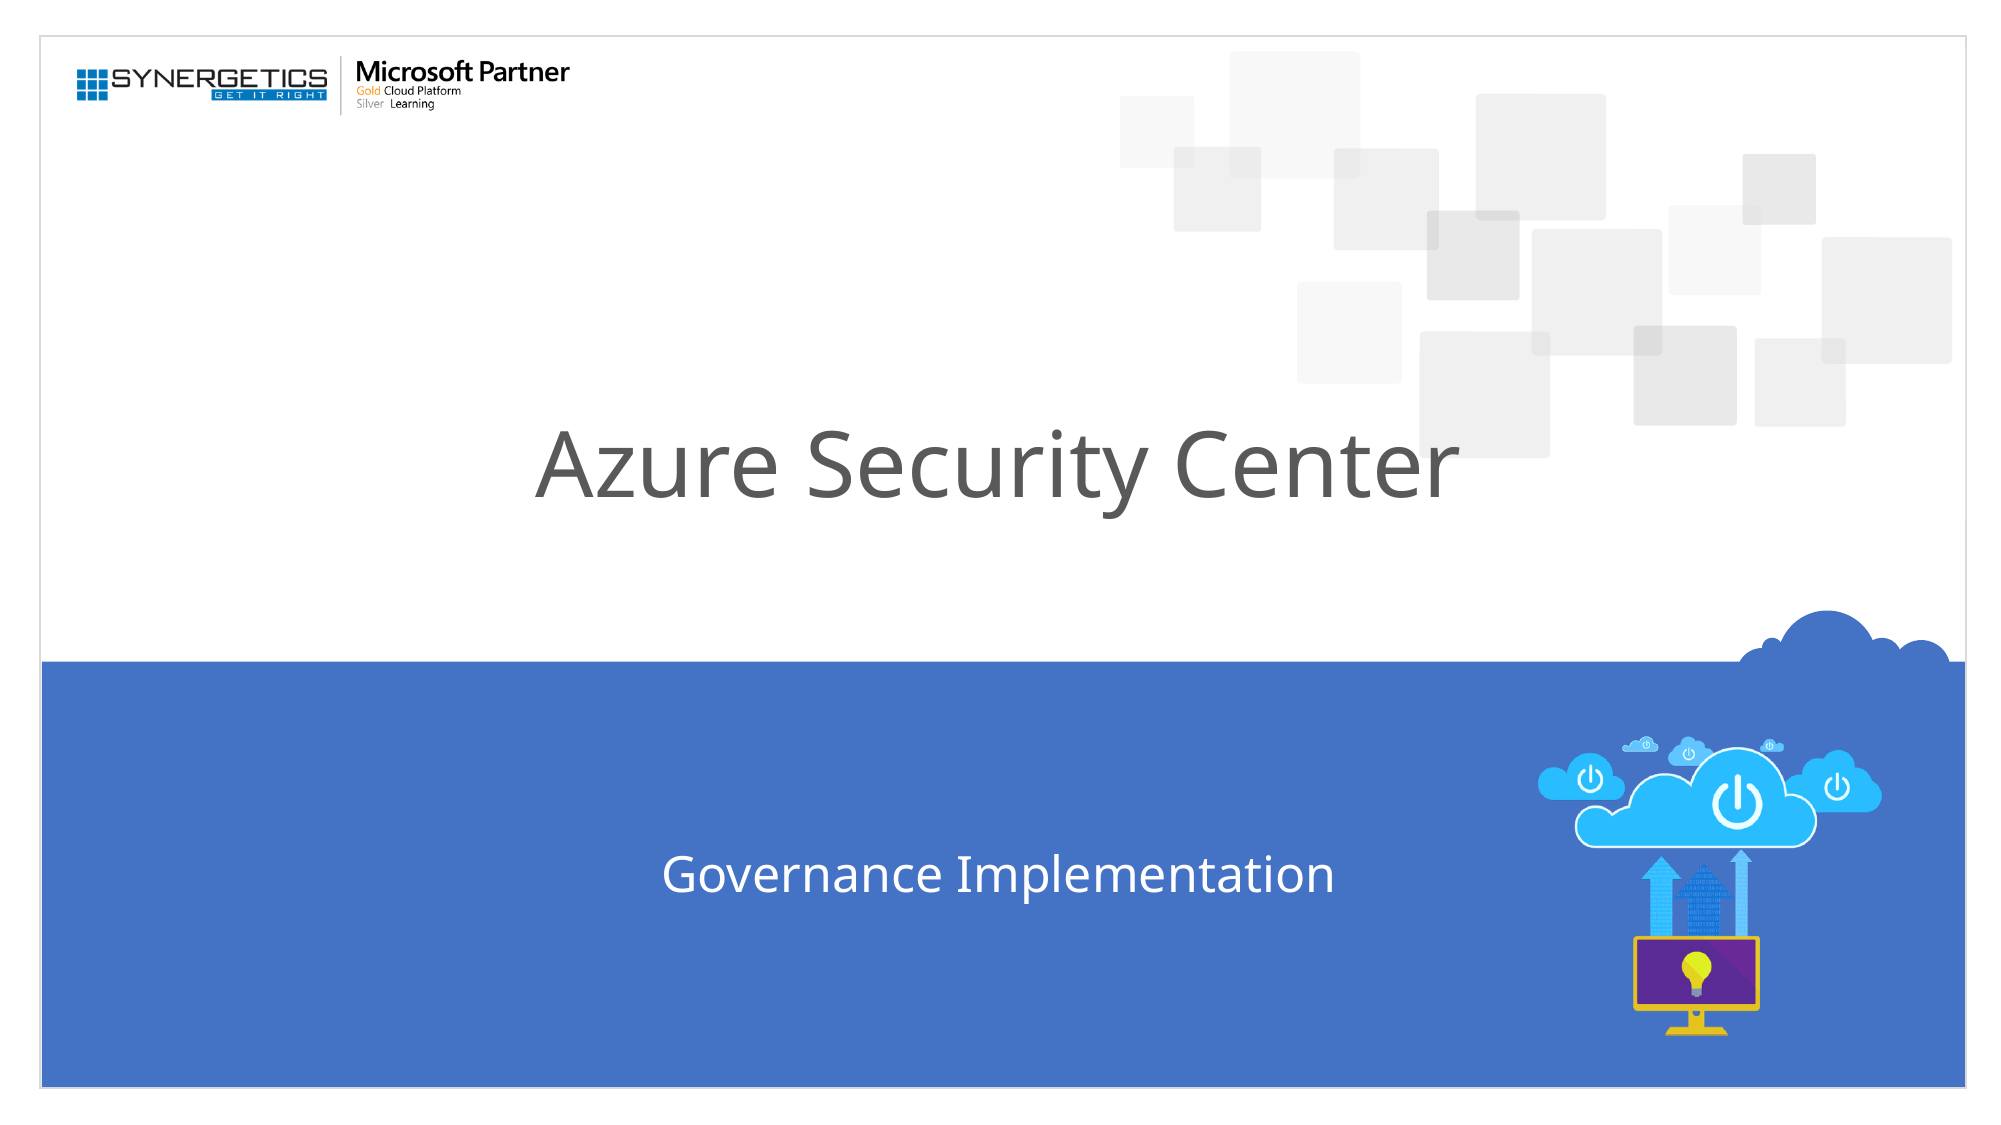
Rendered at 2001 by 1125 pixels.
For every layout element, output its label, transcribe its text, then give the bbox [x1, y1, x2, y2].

picture [64, 48, 588, 120]
picture [1531, 724, 1887, 1043]
title Azure Security Center [136, 280, 1862, 656]
list Governance Implementation [136, 752, 1862, 999]
